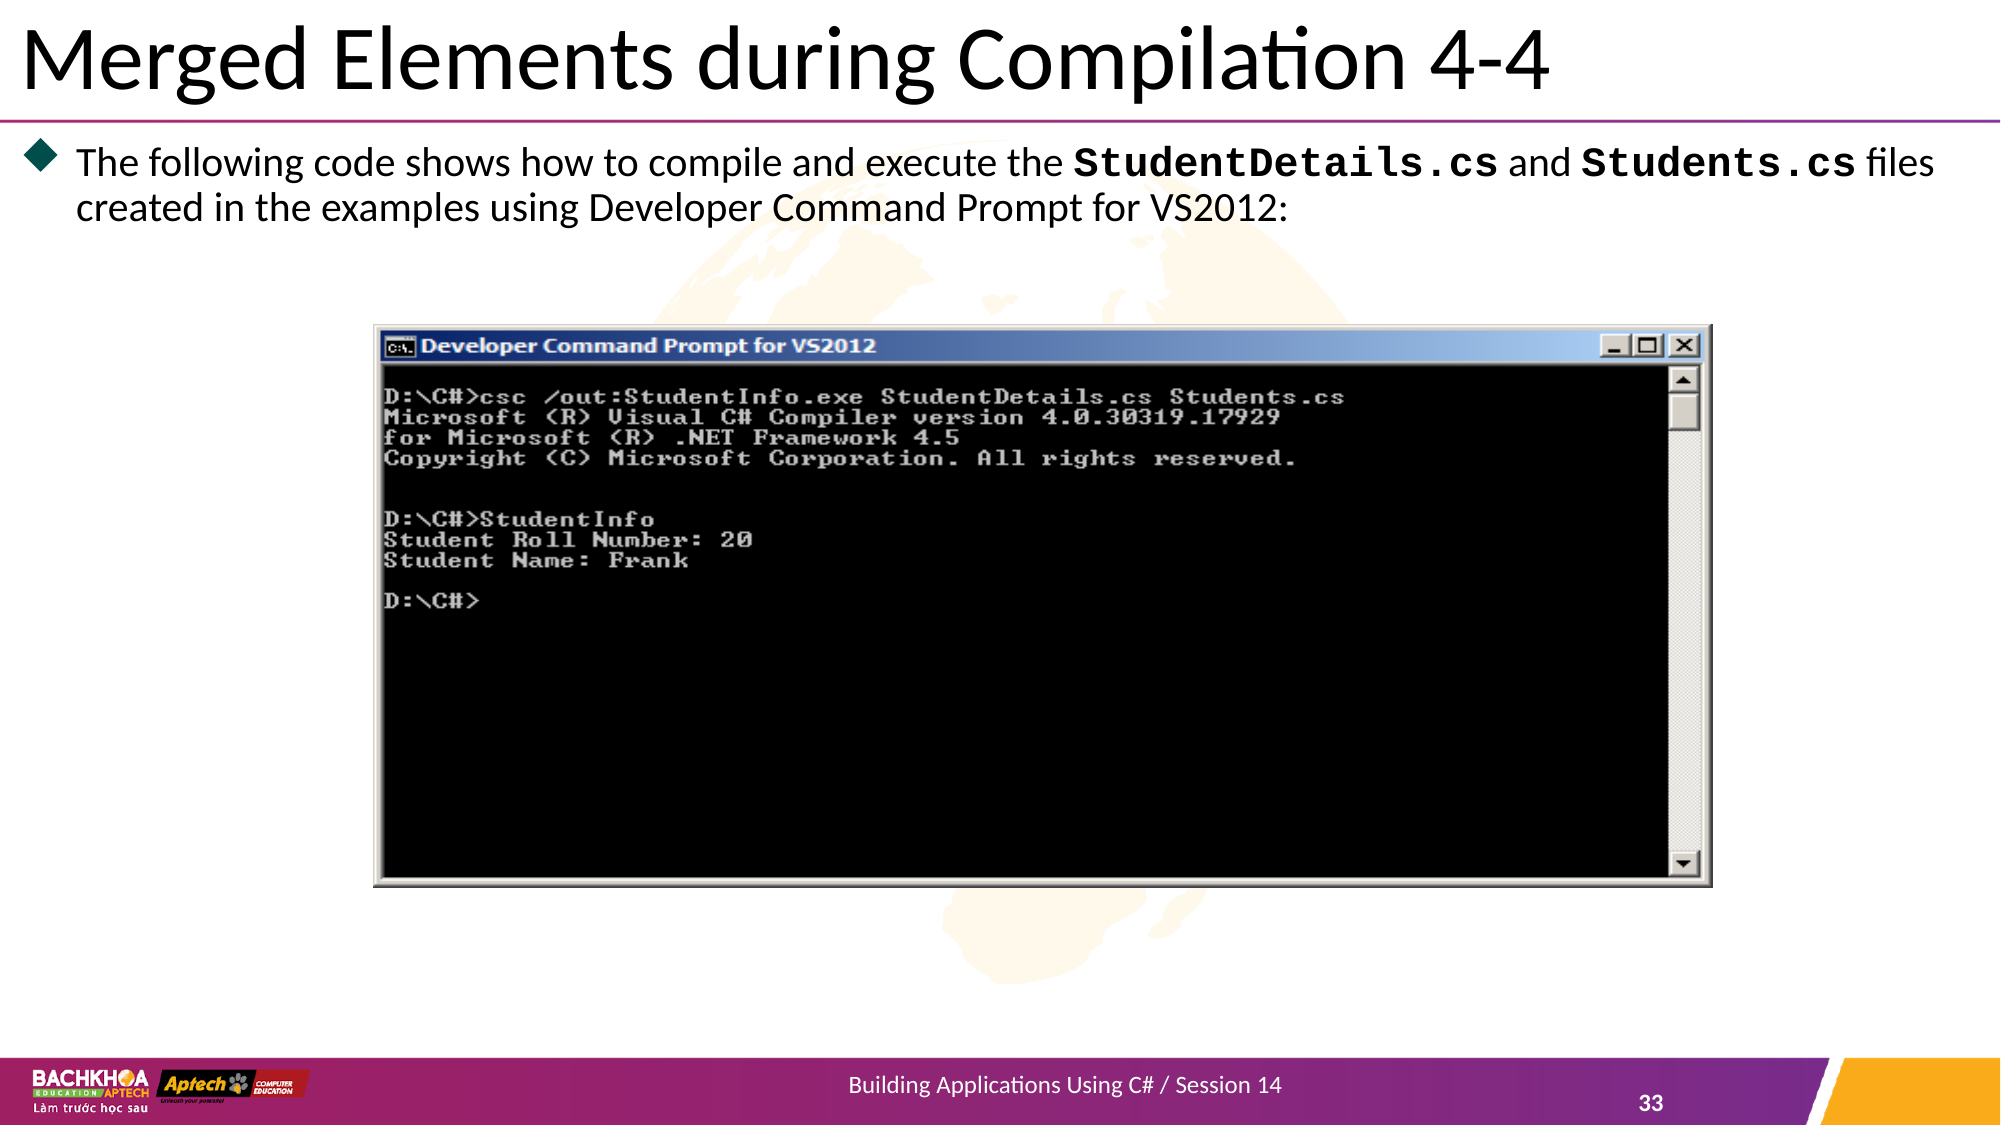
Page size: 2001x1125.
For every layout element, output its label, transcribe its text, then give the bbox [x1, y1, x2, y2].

footer Building Applications Using C# / Session 14 [324, 1060, 1813, 1120]
picture [0, 0, 2001, 1125]
title Merged Elements during Compilation 4-4 [5, 3, 1993, 116]
list The following code shows how to compile and execute the StudentDetails.cs and Students.cs files created in the examples using Developer Command Prompt for VS2012: [5, 125, 1993, 1014]
